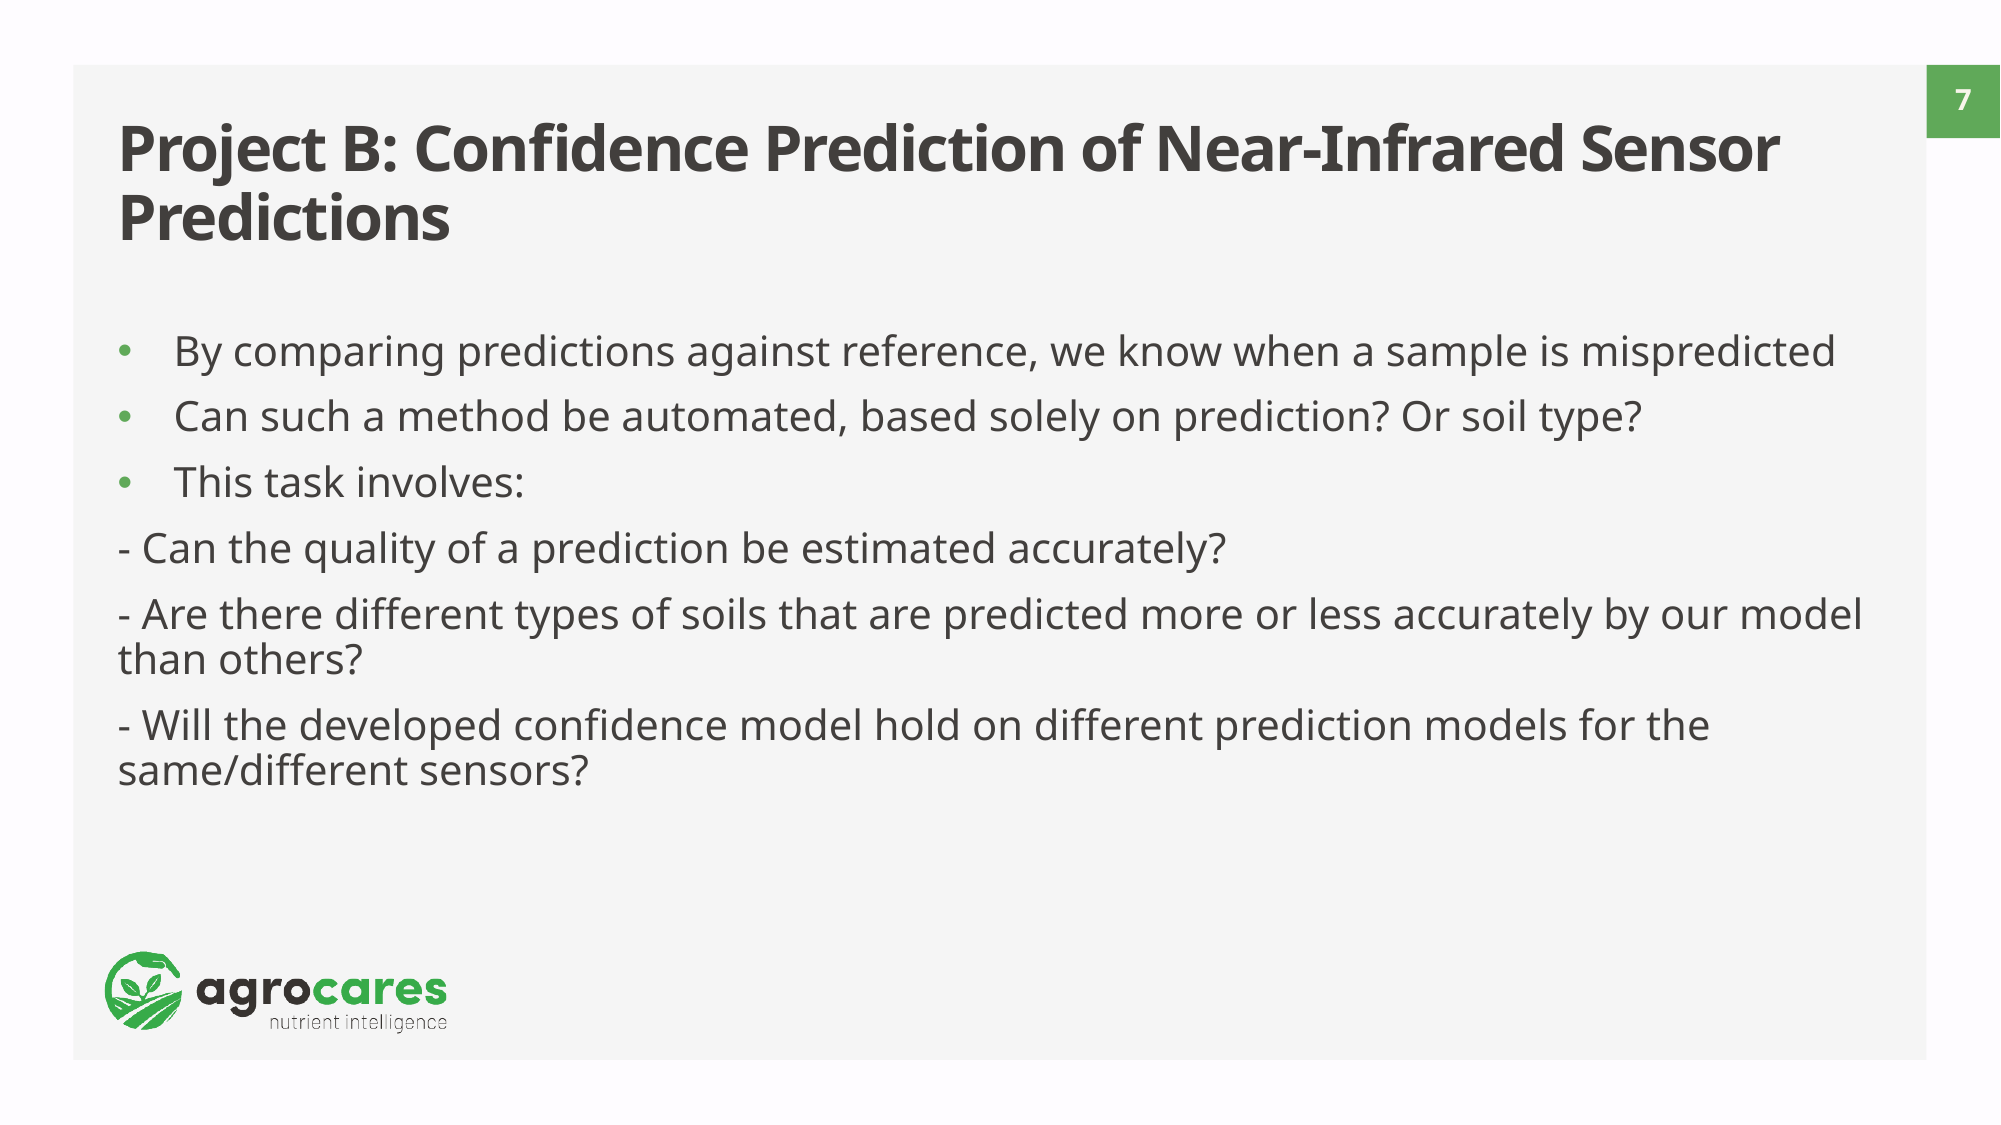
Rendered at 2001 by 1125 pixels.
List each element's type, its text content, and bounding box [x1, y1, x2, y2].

title Project B: Confidence Prediction of Near-Infrared Sensor Predictions [117, 117, 1888, 255]
list By comparing predictions against reference, we know when a sample is mispredicted Can such a method be automated, based solely on prediction? Or soil type? This task involves: - Can the quality of a prediction be estimated accurately? - Are there different types of soils that are predicted more or less accurately by our model than others? - Will the developed confidence model hold on different prediction models for the same/different sensors? [117, 329, 1888, 928]
picture [91, 945, 460, 1037]
slide_number 7 [1926, 64, 2000, 139]
